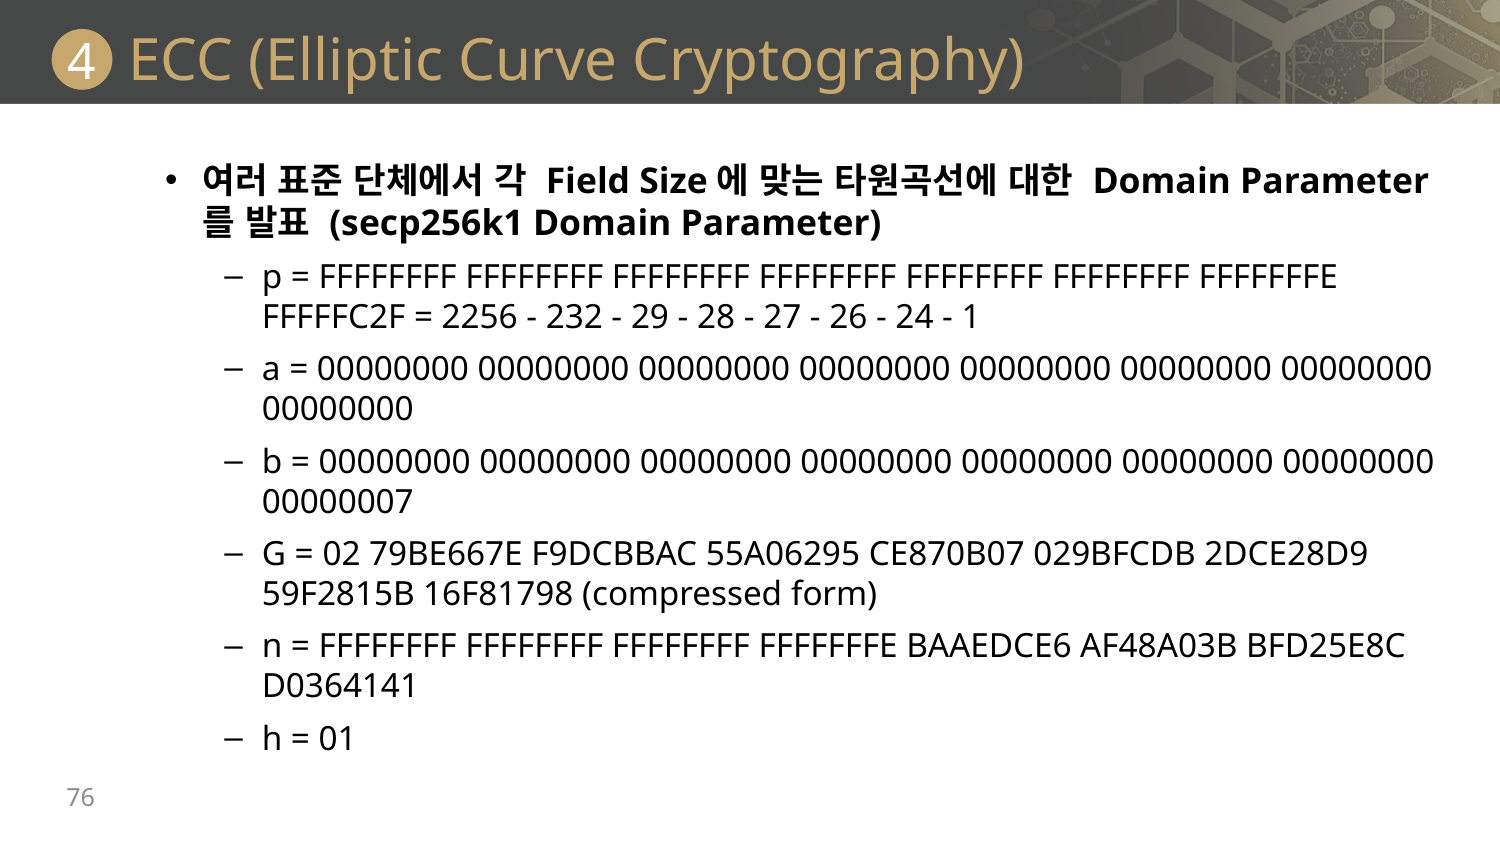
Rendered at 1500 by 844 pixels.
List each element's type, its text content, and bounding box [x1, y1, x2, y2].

slide_number 76 [51, 776, 389, 822]
picture [0, 0, 1500, 103]
title ECC (Elliptic Curve Cryptography) [113, 13, 1459, 100]
list 여러 표준 단체에서 각 Field Size에 맞는 타원곡선에 대한 Domain Parameter를 발표 (secp256k1 Domain Parameter) p = FFFFFFFF FFFFFFFF FFFFFFFF FFFFFFFF FFFFFFFF FFFFFFFF FFFFFFFE FFFFFC2F = 2256 - 232 - 29 - 28 - 27 - 26 - 24 - 1 a = 00000000 00000000 00000000 00000000 00000000 00000000 00000000 00000000 b = 00000000 00000000 00000000 00000000 00000000 00000000 00000000 00000007 G = 02 79BE667E F9DCBBAC 55A06295 CE870B07 029BFCDB 2DCE28D9 59F2815B 16F81798 (compressed form) n = FFFFFFFF FFFFFFFF FFFFFFFF FFFFFFFE BAAEDCE6 AF48A03B BFD25E8C D0364141 h = 01 [41, 150, 1459, 777]
list 4 [51, 28, 113, 90]
